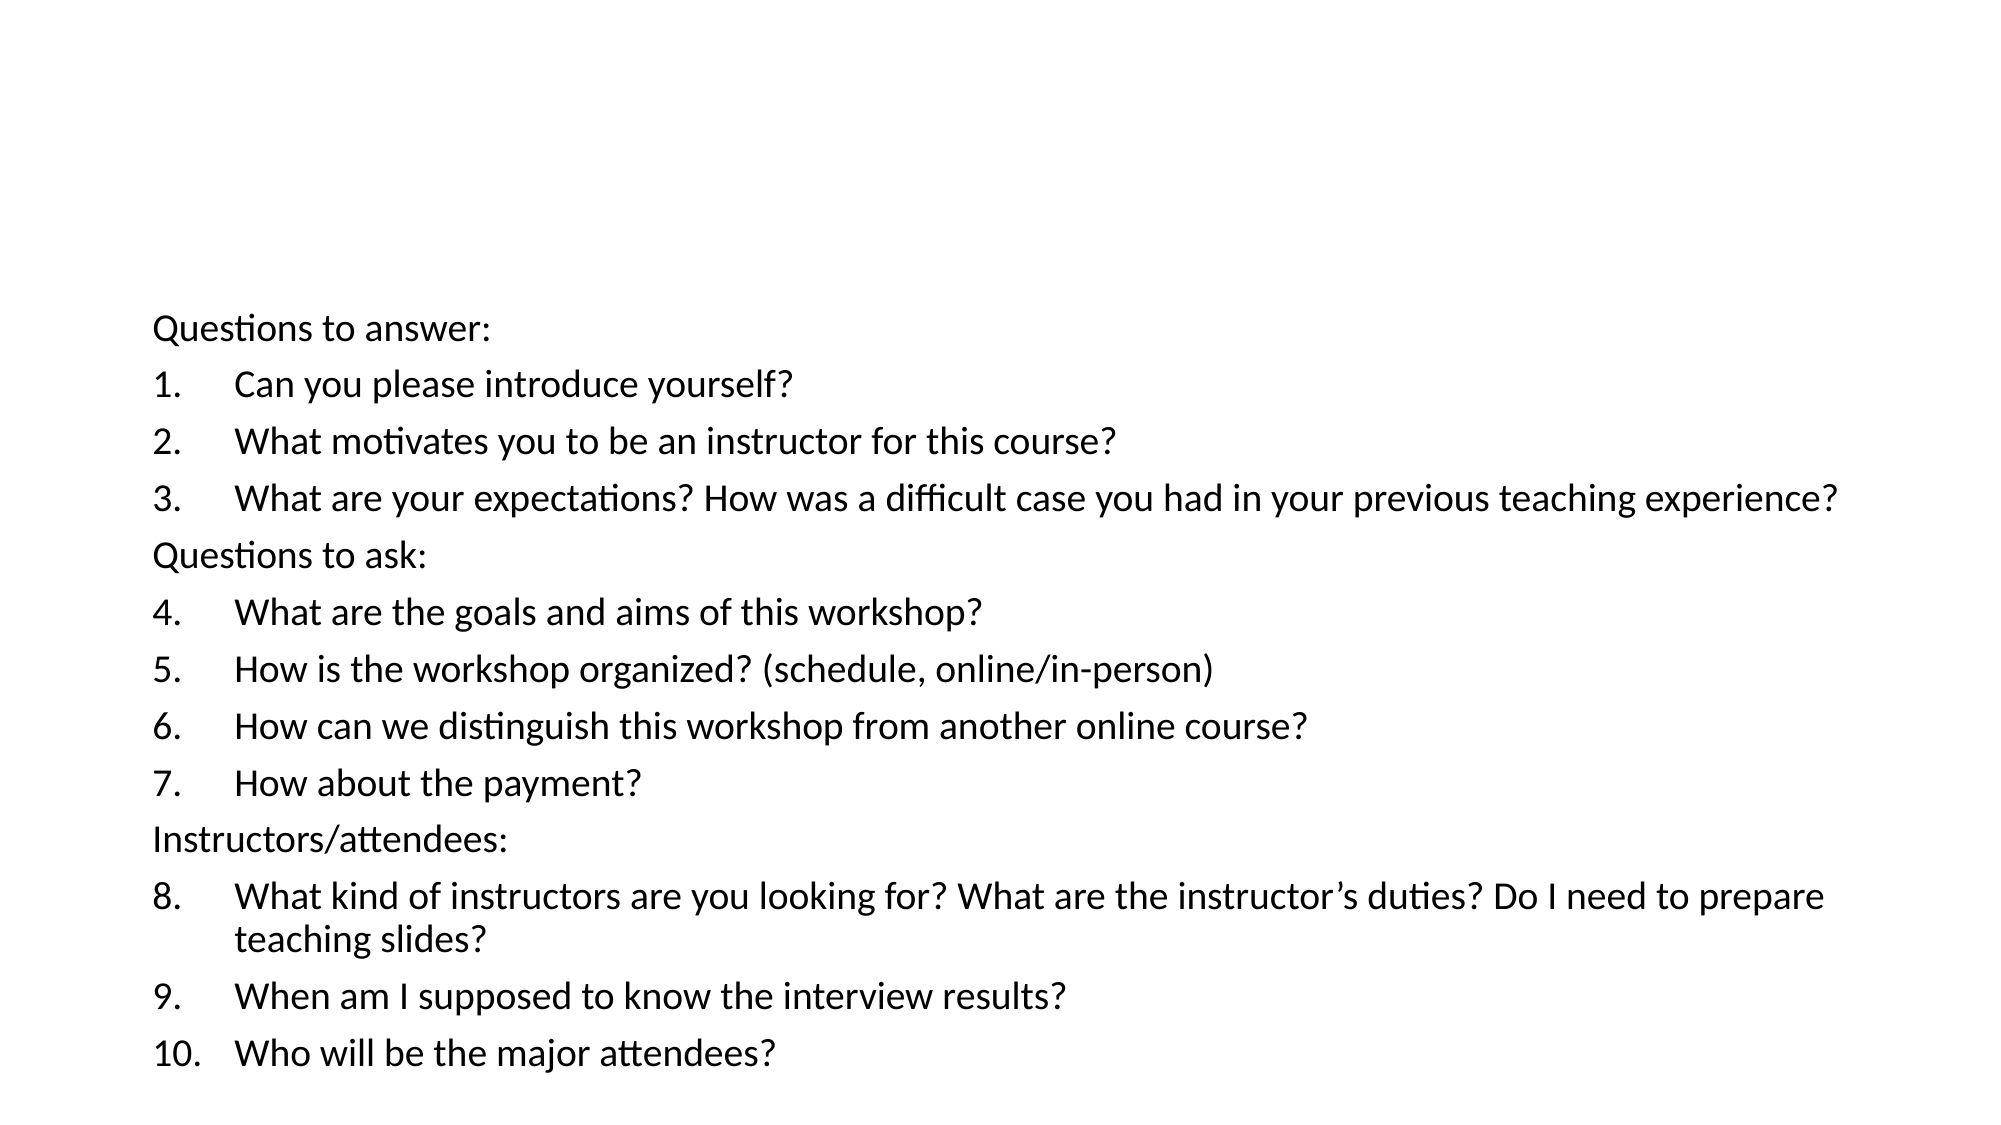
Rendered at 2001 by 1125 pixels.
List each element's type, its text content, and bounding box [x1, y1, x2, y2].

list Questions to answer: Can you please introduce yourself? What motivates you to be an instructor for this course? What are your expectations? How was a difficult case you had in your previous teaching experience? Questions to ask: What are the goals and aims of this workshop? How is the workshop organized? (schedule, online/in-person) How can we distinguish this workshop from another online course? How about the payment? Instructors/attendees: What kind of instructors are you looking for? What are the instructor’s duties? Do I need to prepare teaching slides? When am I supposed to know the interview results? Who will be the major attendees? [137, 299, 1863, 1105]
